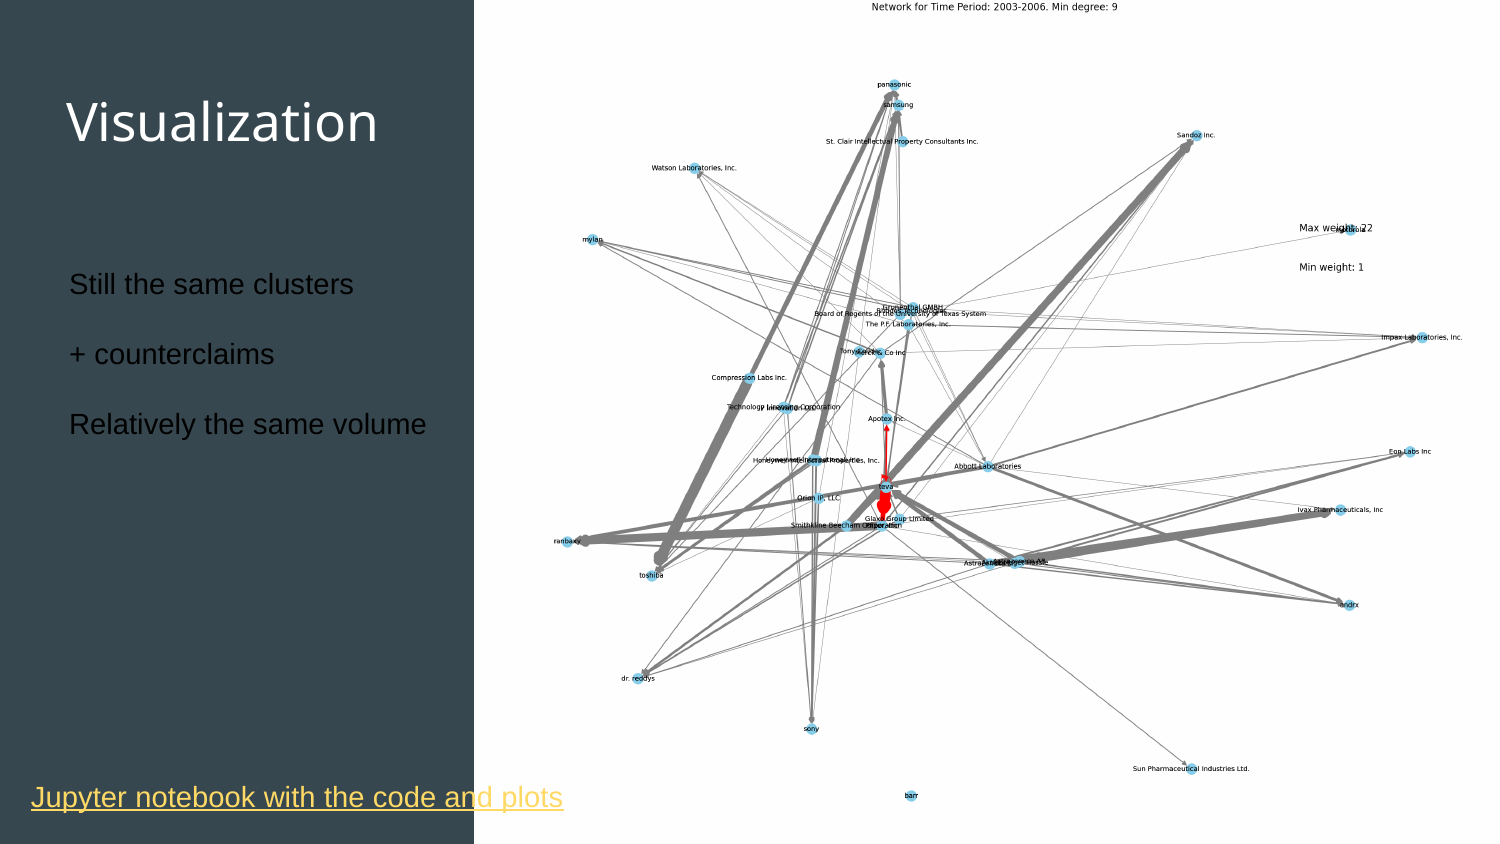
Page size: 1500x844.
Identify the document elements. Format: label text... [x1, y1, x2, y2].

picture [473, 0, 1500, 844]
title Visualization [51, 72, 468, 167]
text_box Jupyter notebook with the code and plots [16, 770, 468, 821]
text_box Still the same clusters + counterclaims Relatively the same volume [54, 258, 468, 448]
